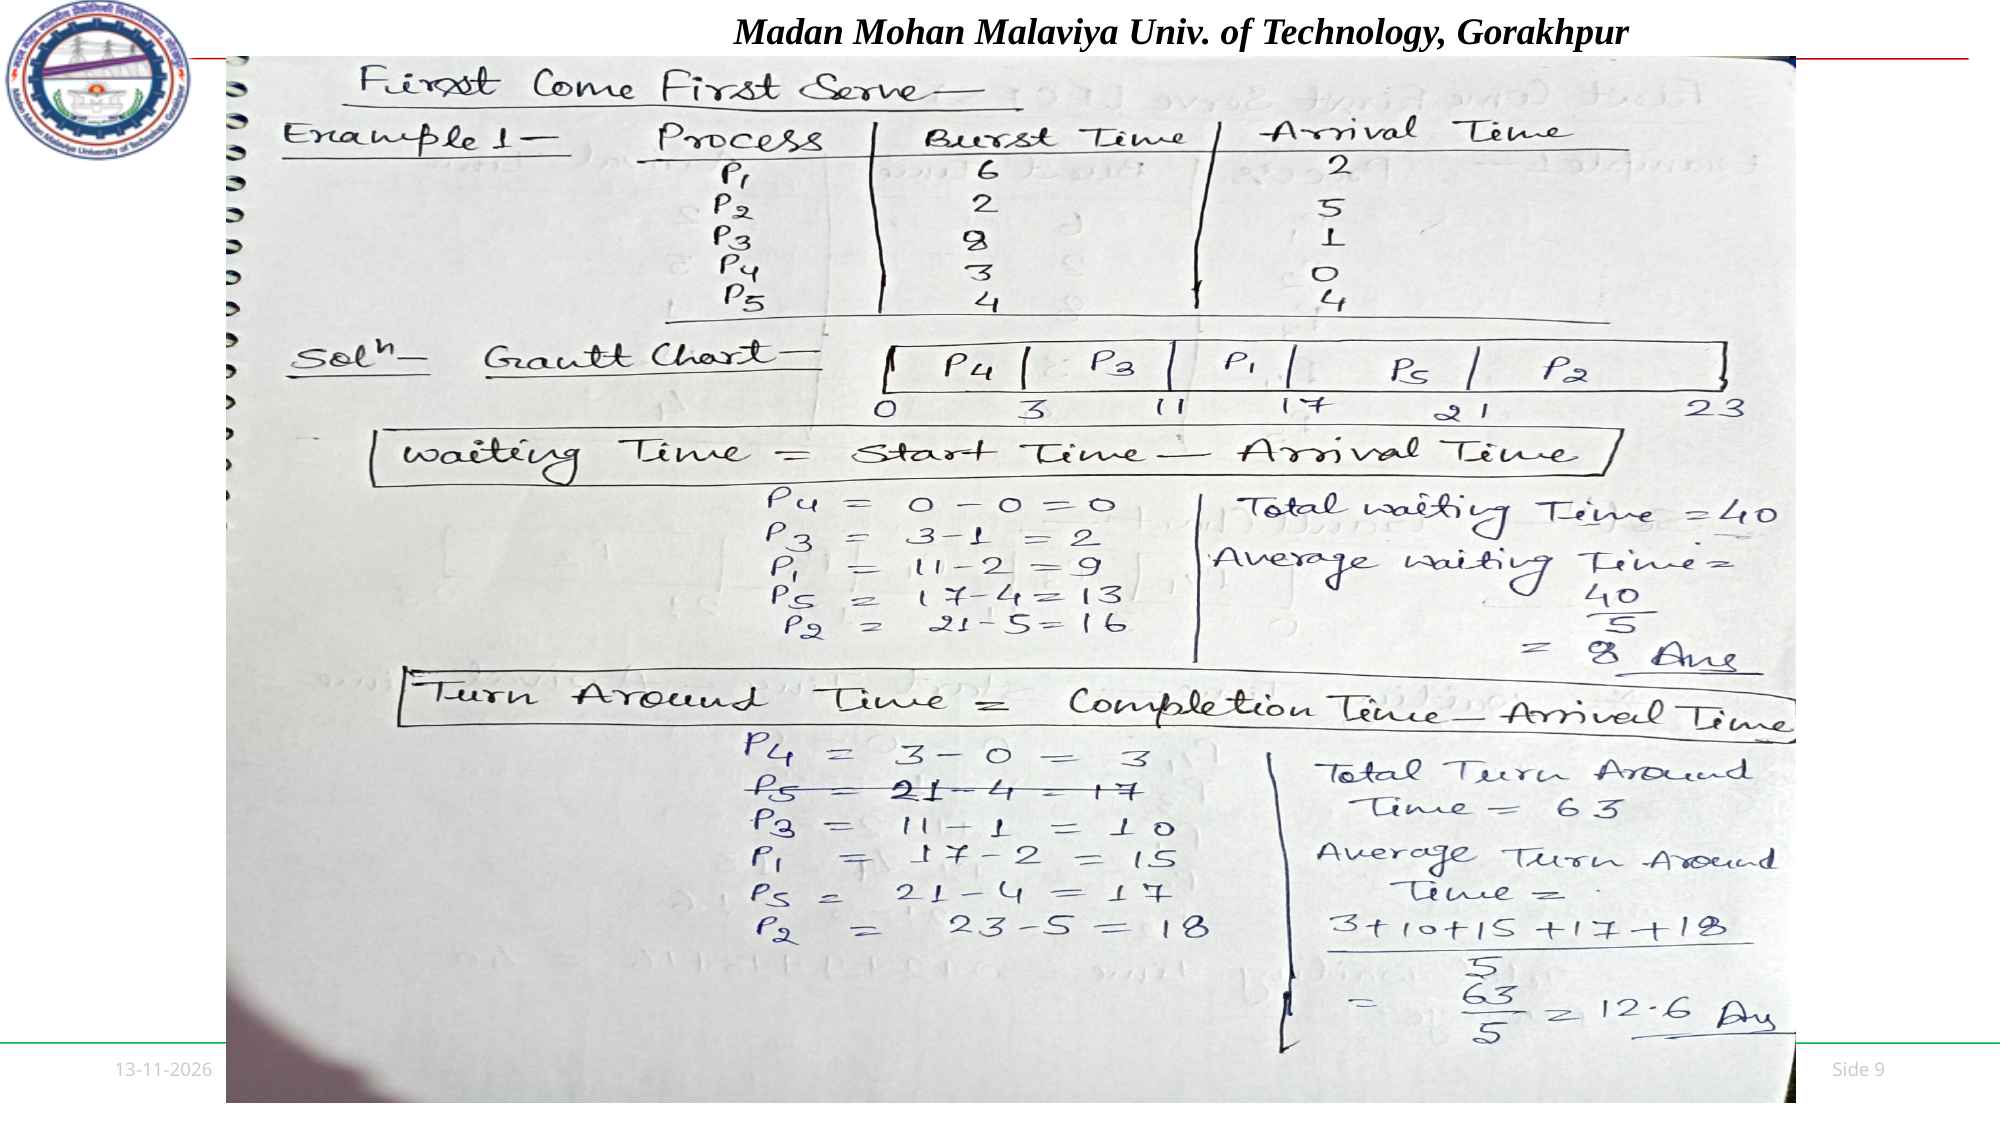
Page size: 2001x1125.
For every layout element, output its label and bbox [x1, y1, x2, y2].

list [225, 56, 1796, 1103]
picture [0, 0, 197, 166]
